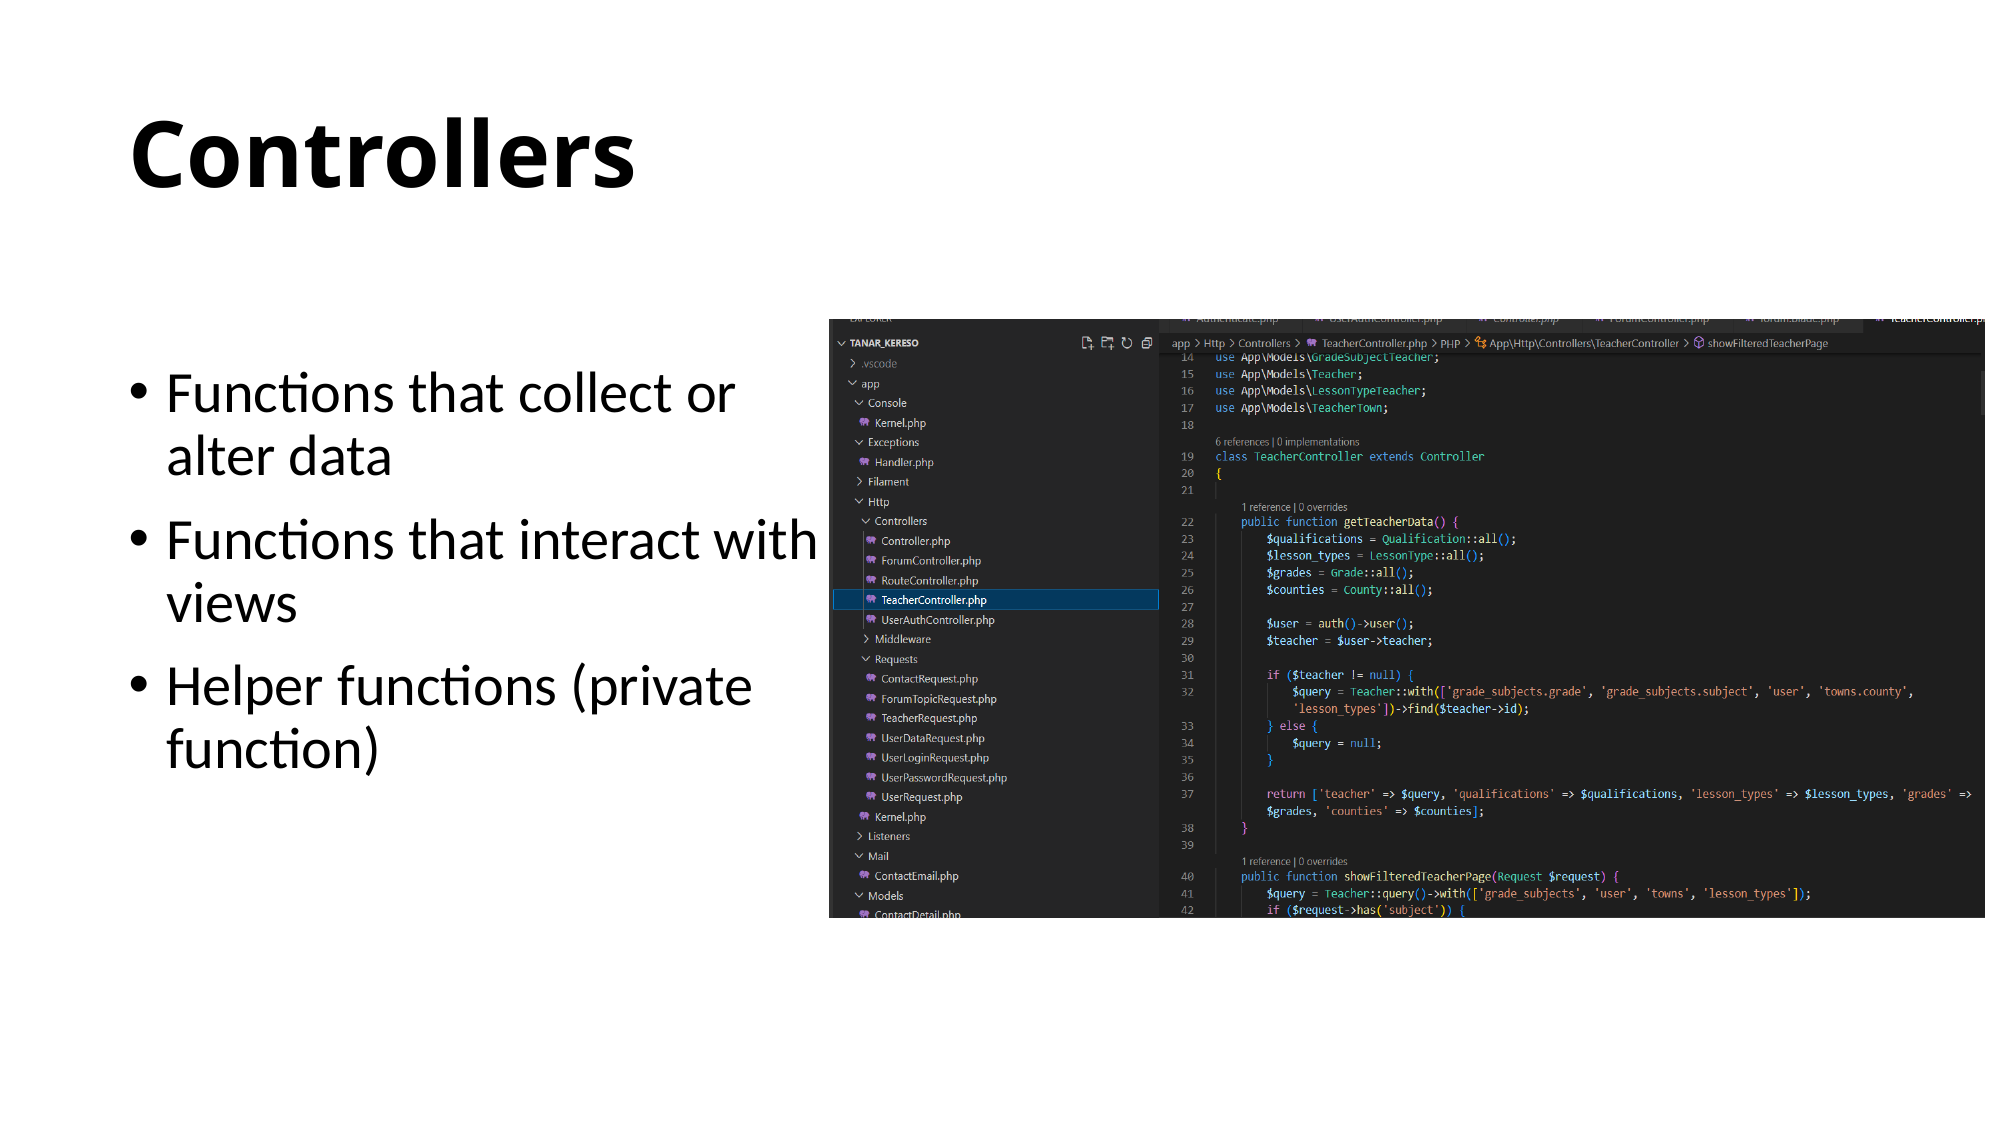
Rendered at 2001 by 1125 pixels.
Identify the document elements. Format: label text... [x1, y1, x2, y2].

picture [829, 319, 1985, 918]
title Controllers [113, 83, 1839, 232]
list Functions that collect or alter data Functions that interact with views Helper functions (private function) [113, 354, 829, 791]
